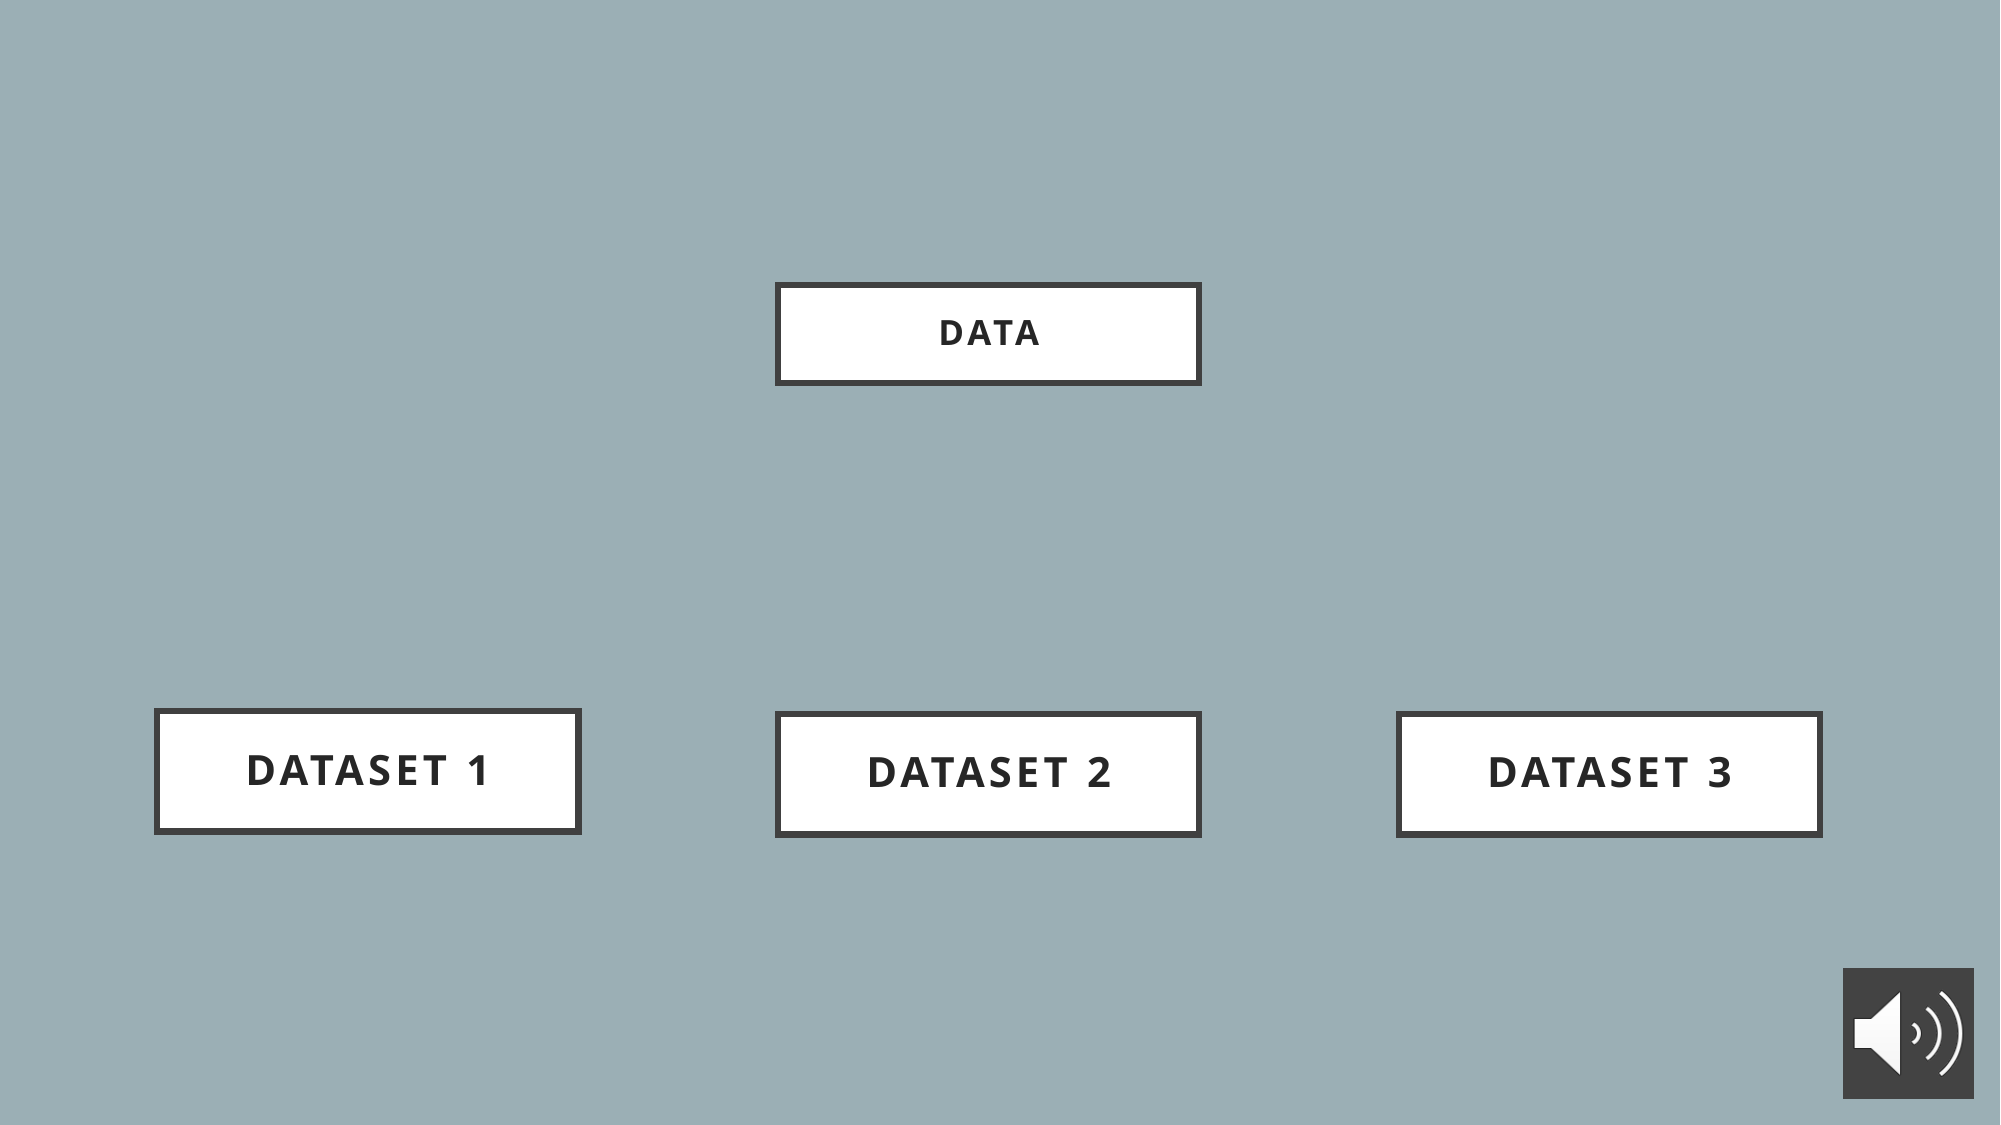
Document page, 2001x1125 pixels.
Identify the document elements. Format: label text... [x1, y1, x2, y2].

text_box Dataset 1 [157, 711, 579, 832]
title Data [775, 282, 1202, 386]
text_box Dataset 3 [1398, 714, 1821, 835]
text_box Dataset 2 [778, 714, 1200, 835]
picture [1841, 966, 1975, 1100]
